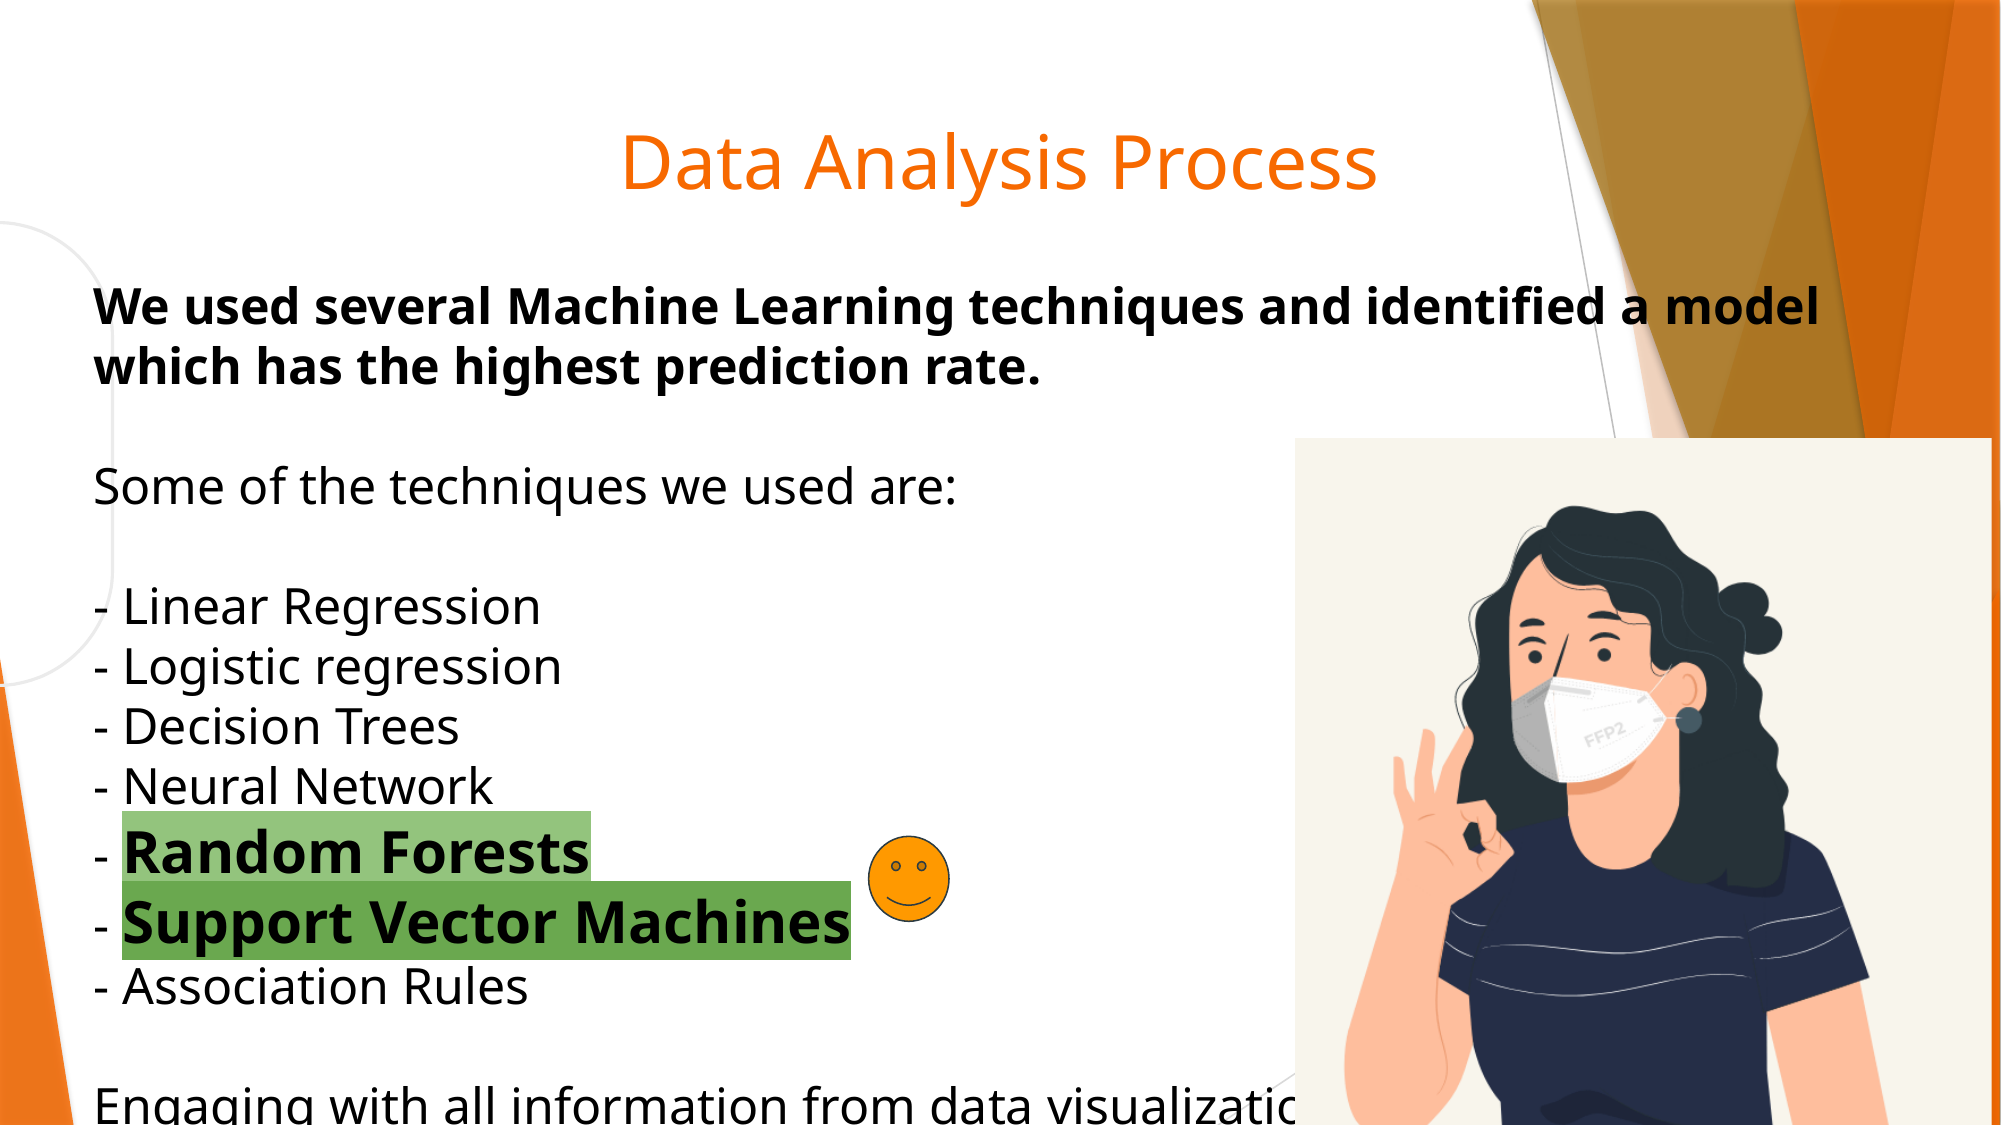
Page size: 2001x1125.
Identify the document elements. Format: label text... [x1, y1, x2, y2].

picture [1294, 437, 1993, 1125]
text_box We used several Machine Learning techniques and identified a model which has the highest prediction rate. Some of the techniques we used are: - Linear Regression - Logistic regression - Decision Trees - Neural Network - Random Forests - Support Vector Machines - Association Rules Engaging with all information from data visualization and predictive models: age, bmi, children, smoking, exercise, yearly physical check, hypertension [73, 254, 1853, 1125]
title Data Analysis Process [157, 97, 1843, 223]
text_box [868, 836, 950, 922]
